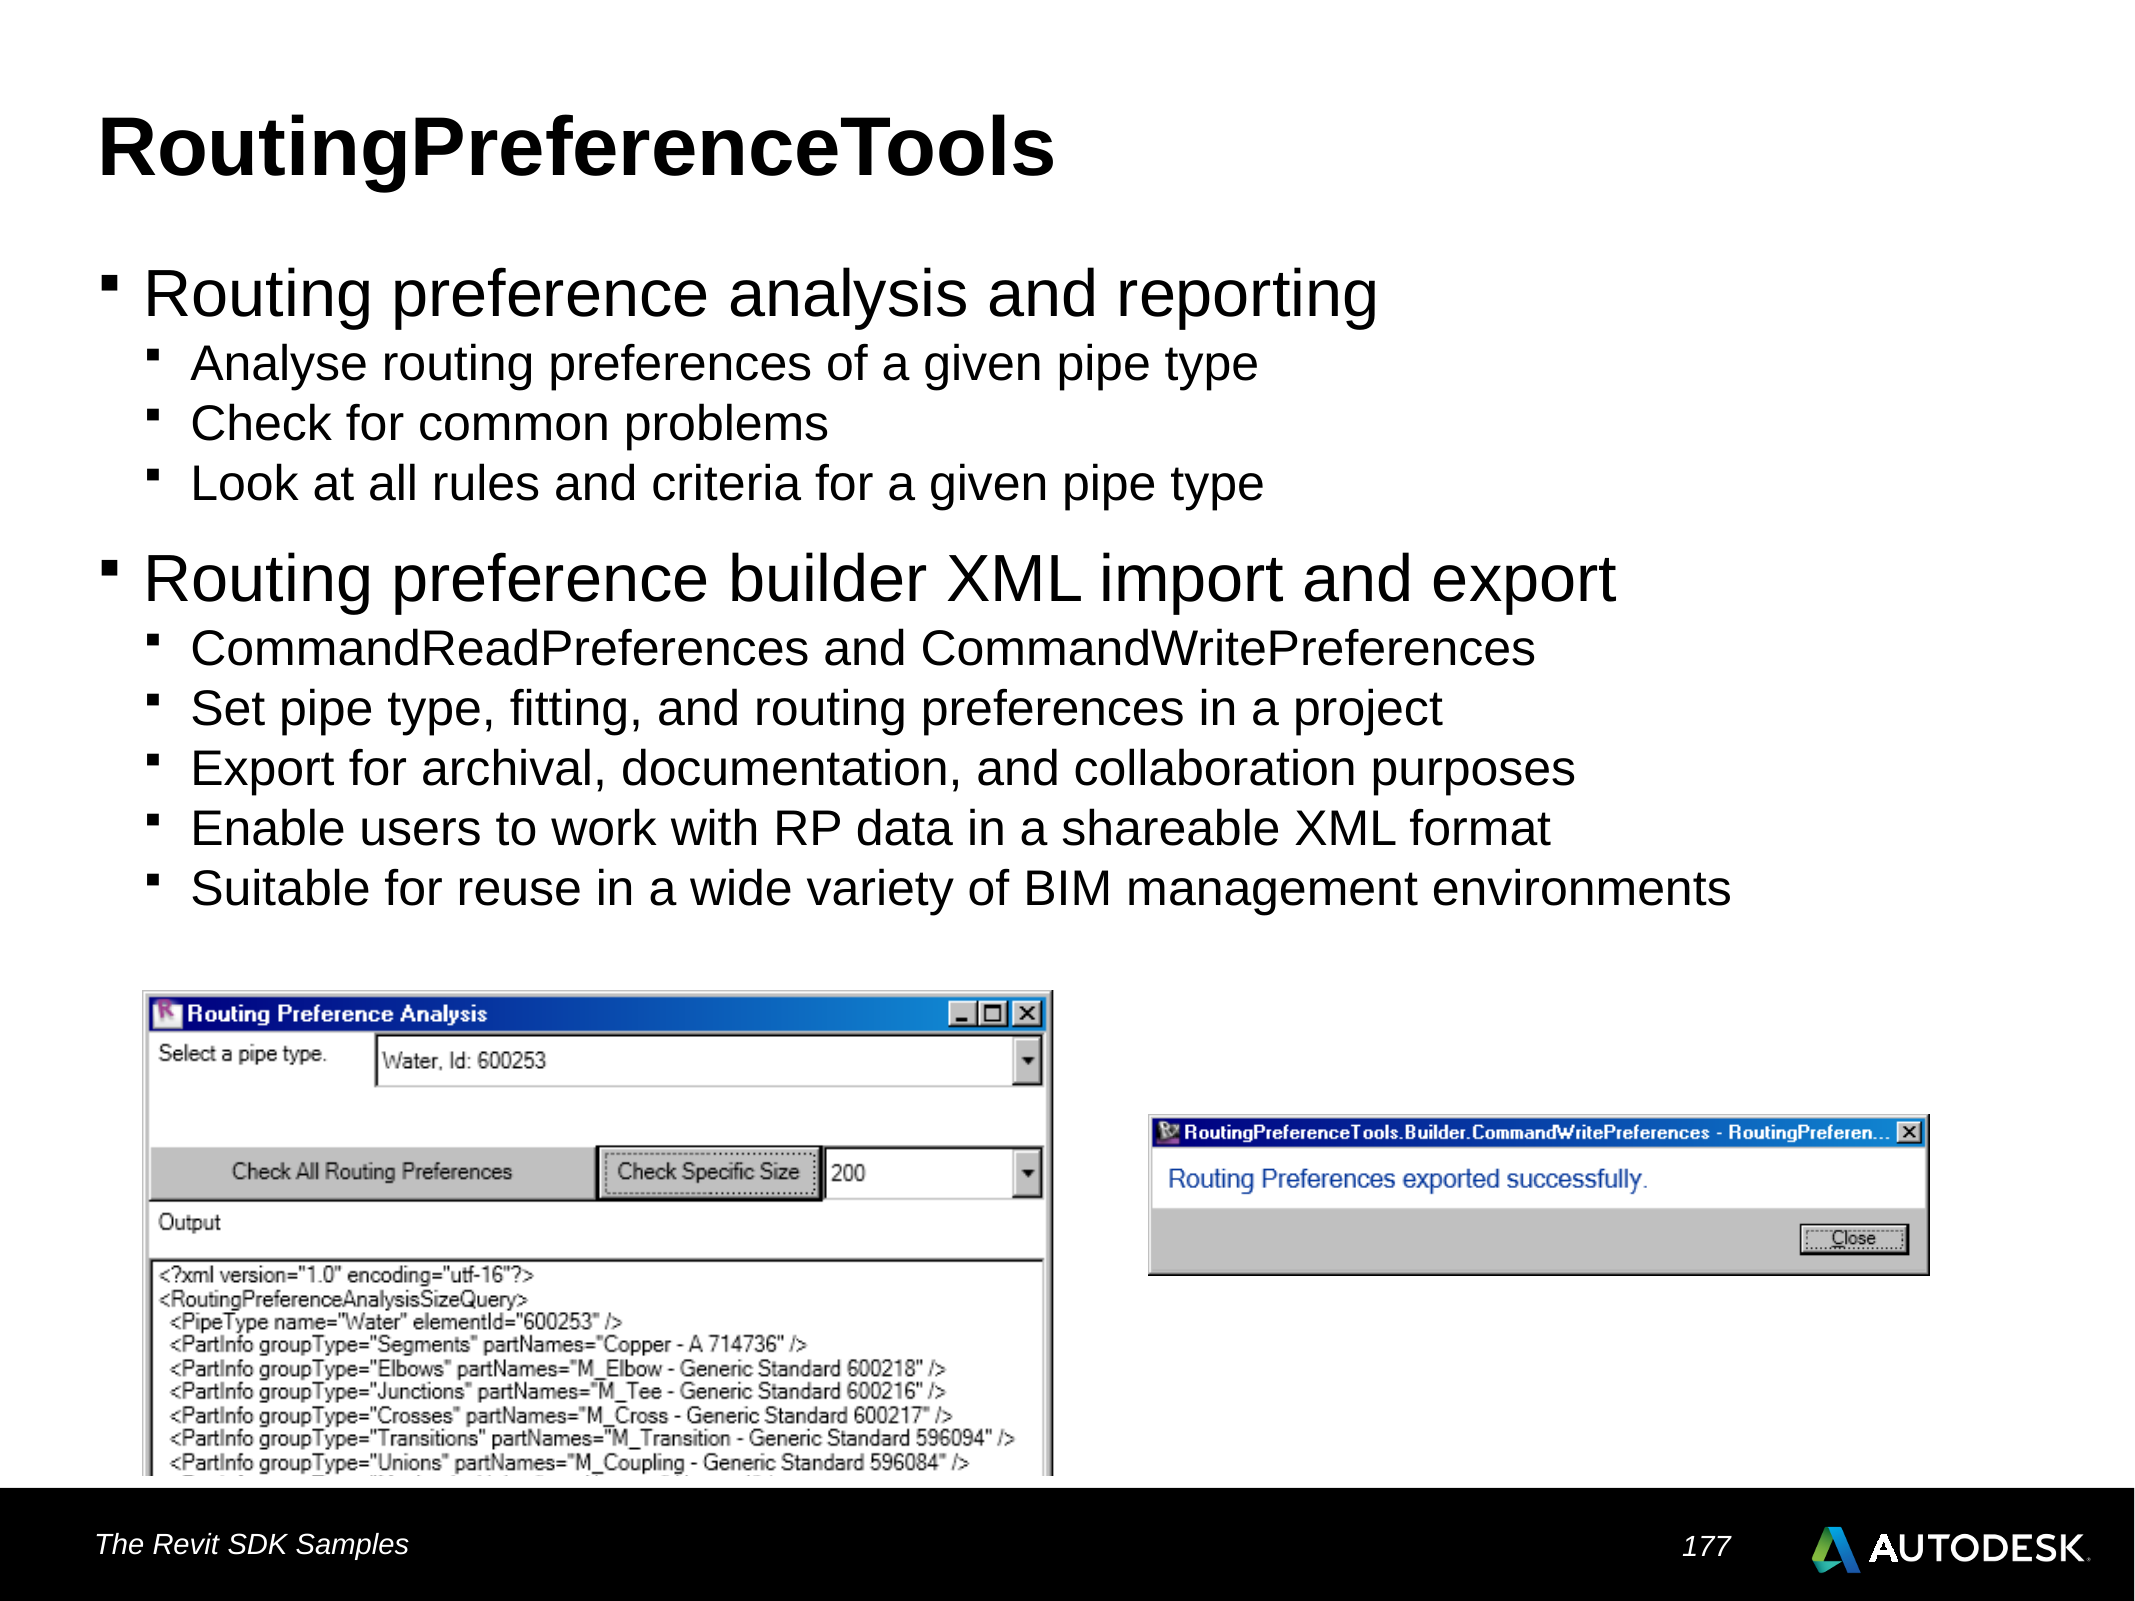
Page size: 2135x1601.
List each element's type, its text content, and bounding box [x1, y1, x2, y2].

slide_number 177 [1667, 1502, 1768, 1588]
title RoutingPreferenceTools [96, 59, 2028, 226]
picture [141, 990, 1054, 1476]
picture [0, 1487, 2135, 1601]
footer The Revit SDK Samples [79, 1500, 1393, 1586]
picture [1148, 1114, 1930, 1276]
list Routing preference analysis and reporting Analyse routing preferences of a given pipe type Check for common problems Look at all rules and criteria for a given pipe type Routing preference builder XML import and export CommandReadPreferences and CommandWritePreferences Set pipe type, fitting, and routing preferences in a project Export for archival, documentation, and collaboration purposes Enable users to work with RP data in a shareable XML format Suitable for reuse in a wide variety of BIM management environments [96, 249, 2028, 889]
